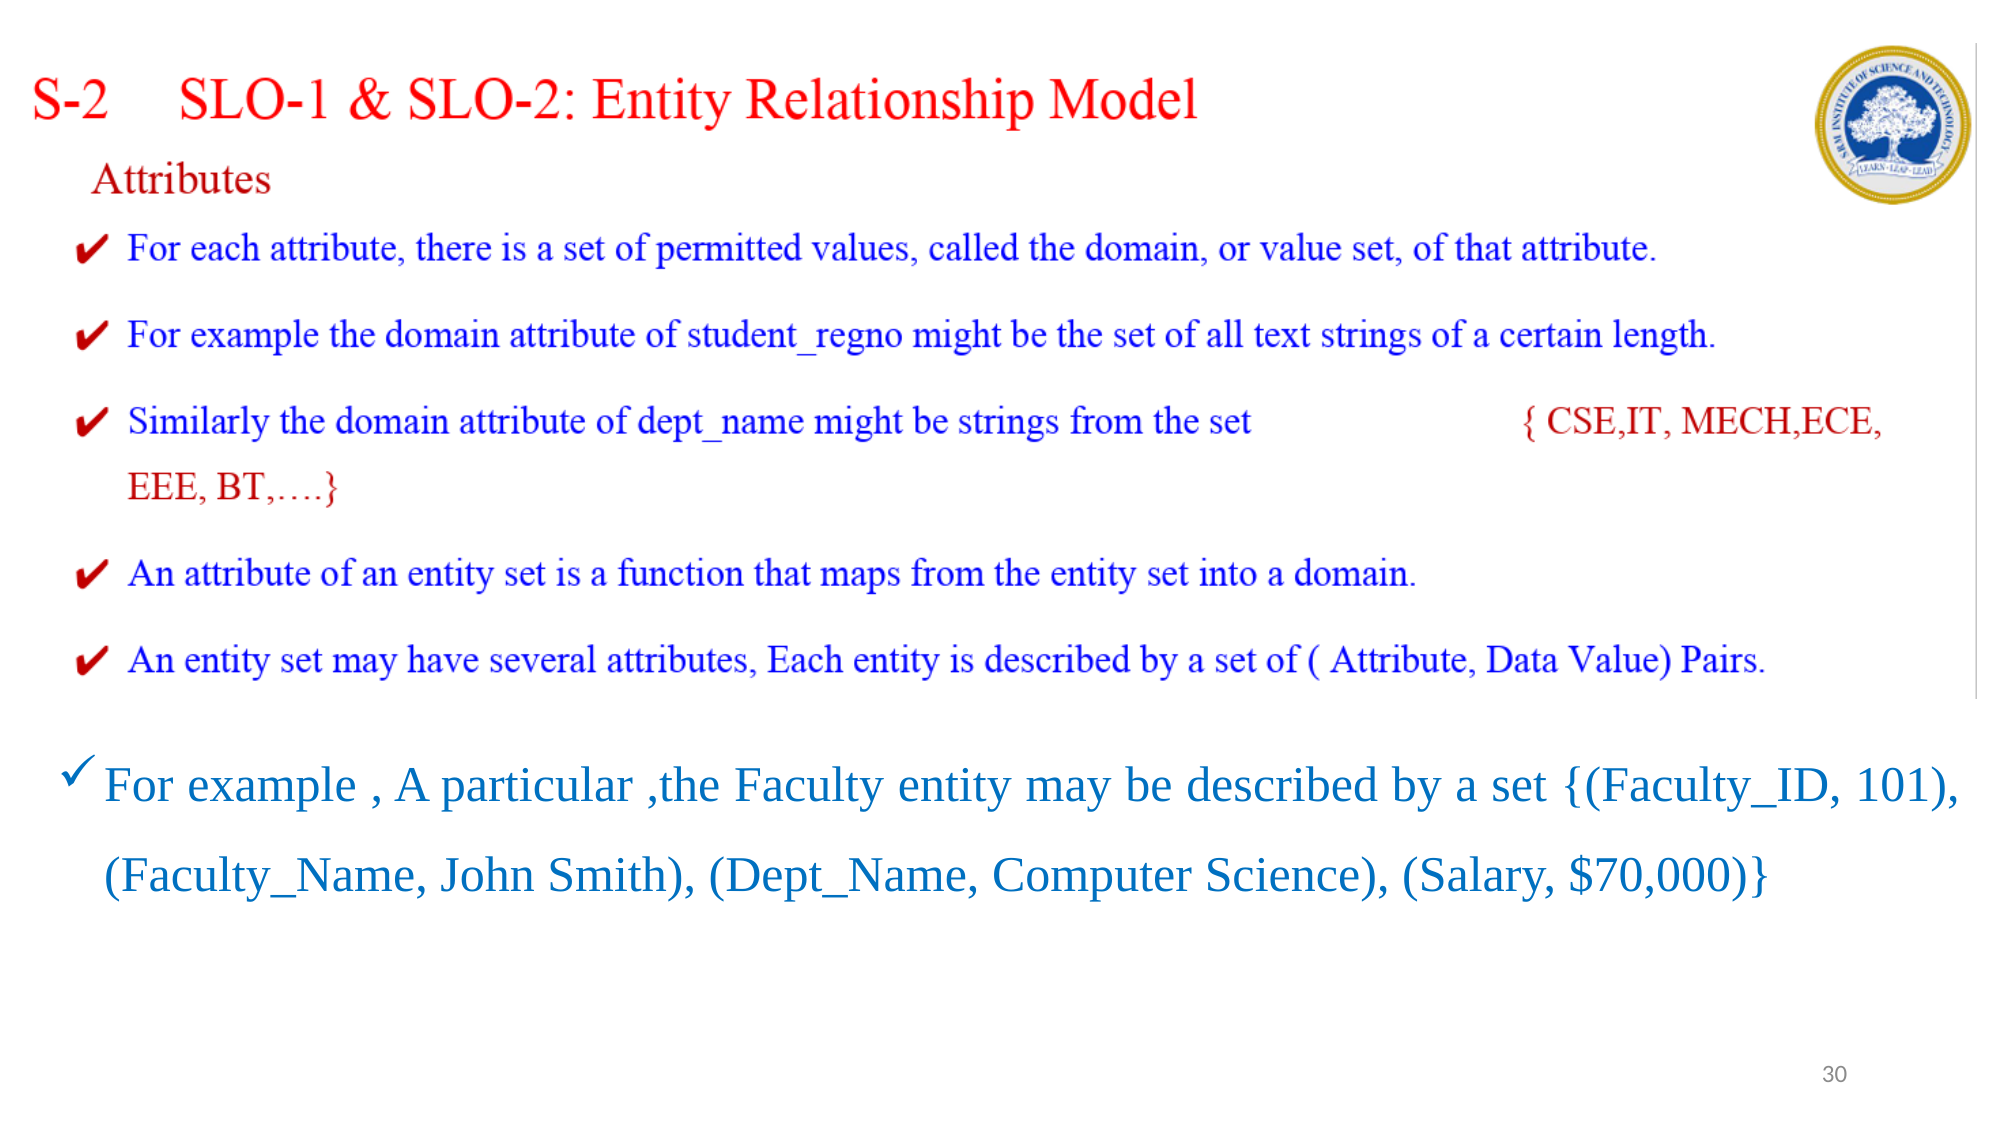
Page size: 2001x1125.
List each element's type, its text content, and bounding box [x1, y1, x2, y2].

picture [23, 43, 1977, 699]
text_box For example , A particular ,the Faculty entity may be described by a set {(Faculty_ID, 101), (Faculty_Name, John Smith), (Dept_Name, Computer Science), (Salary, $70,000)} [42, 714, 1977, 960]
slide_number 30 [1412, 1042, 1863, 1103]
